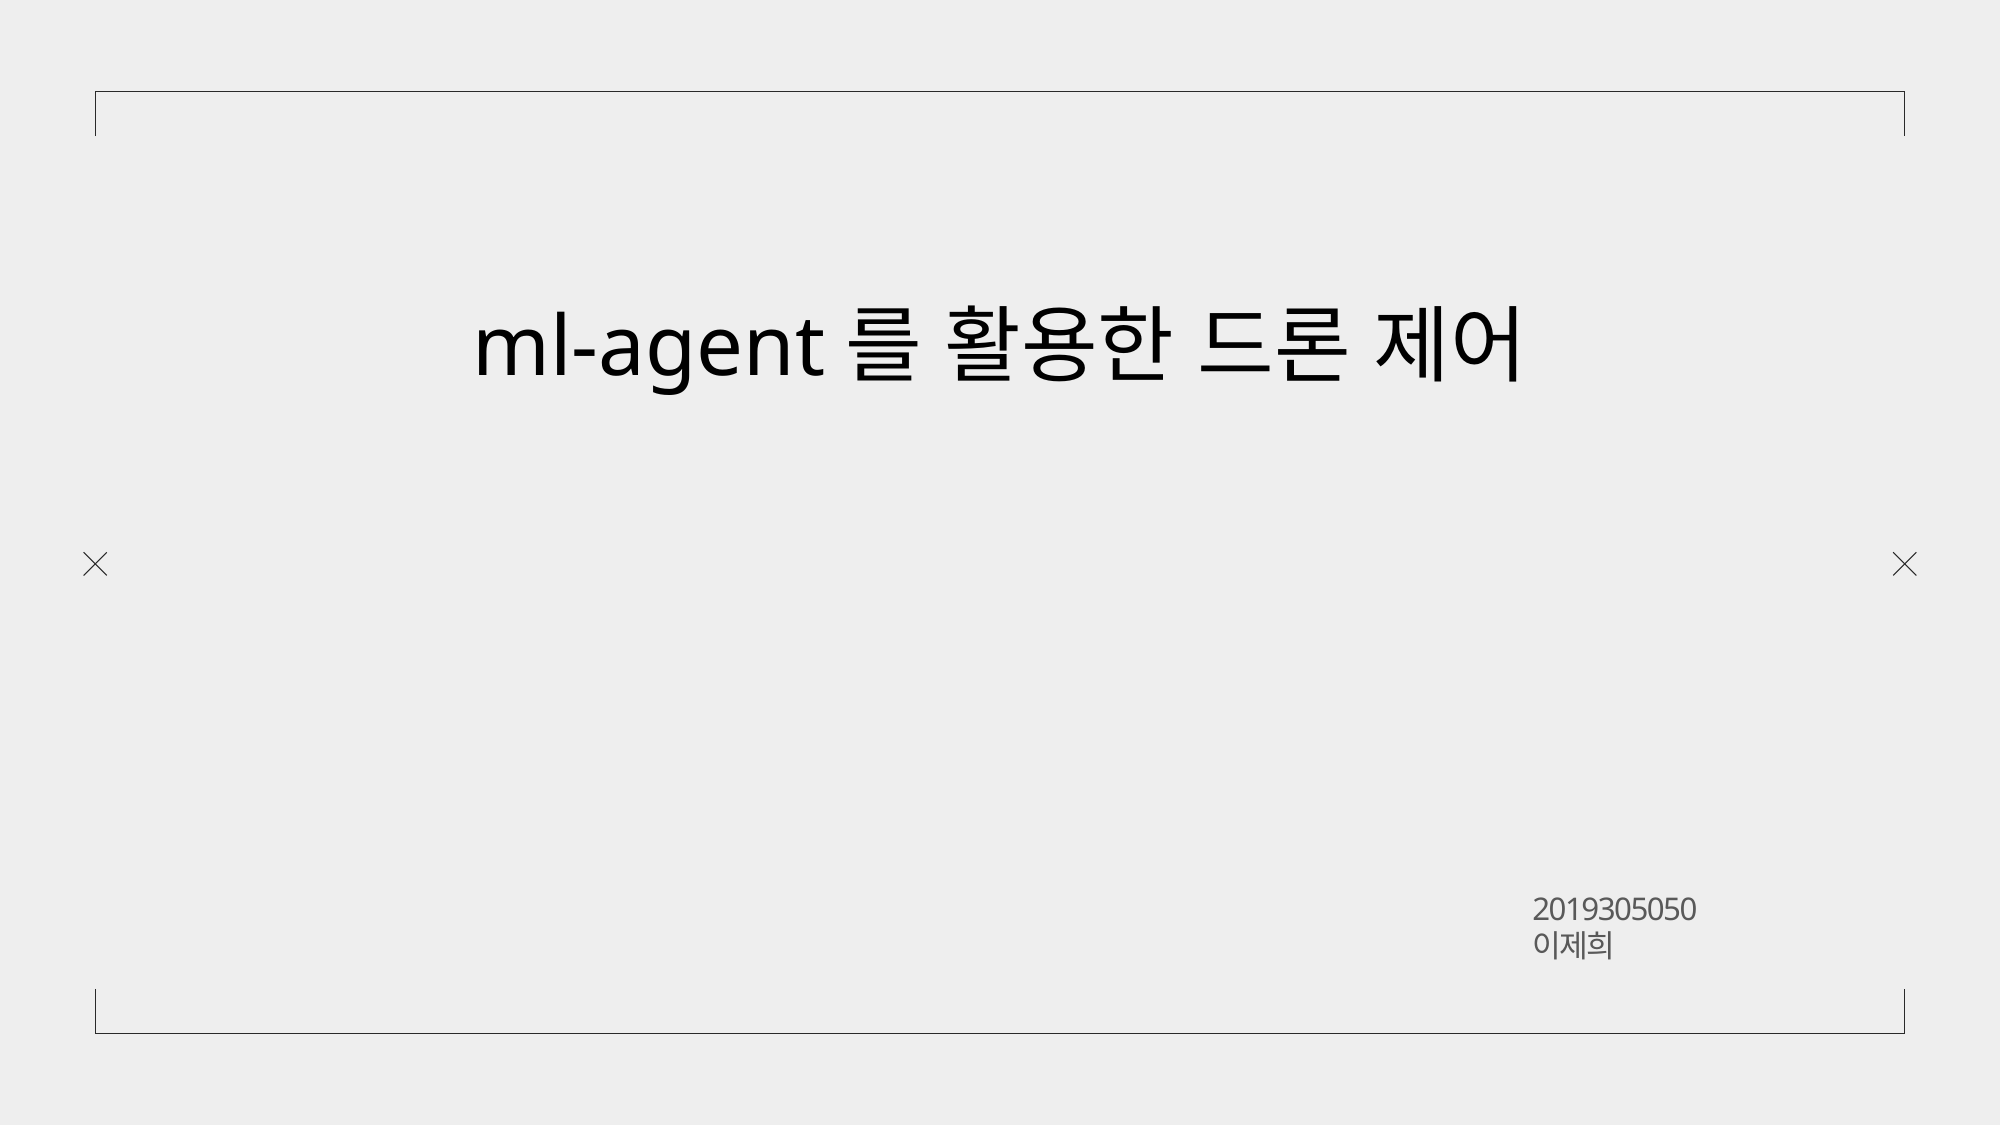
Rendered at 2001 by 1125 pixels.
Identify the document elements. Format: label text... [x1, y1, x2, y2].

text_box [95, 91, 1905, 137]
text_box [83, 552, 107, 576]
text_box 2019305050 이제희 [1523, 886, 1801, 967]
text_box ml-agent를 활용한 드론 제어 [464, 288, 1536, 395]
text_box [95, 988, 1905, 1034]
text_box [1893, 552, 1917, 576]
